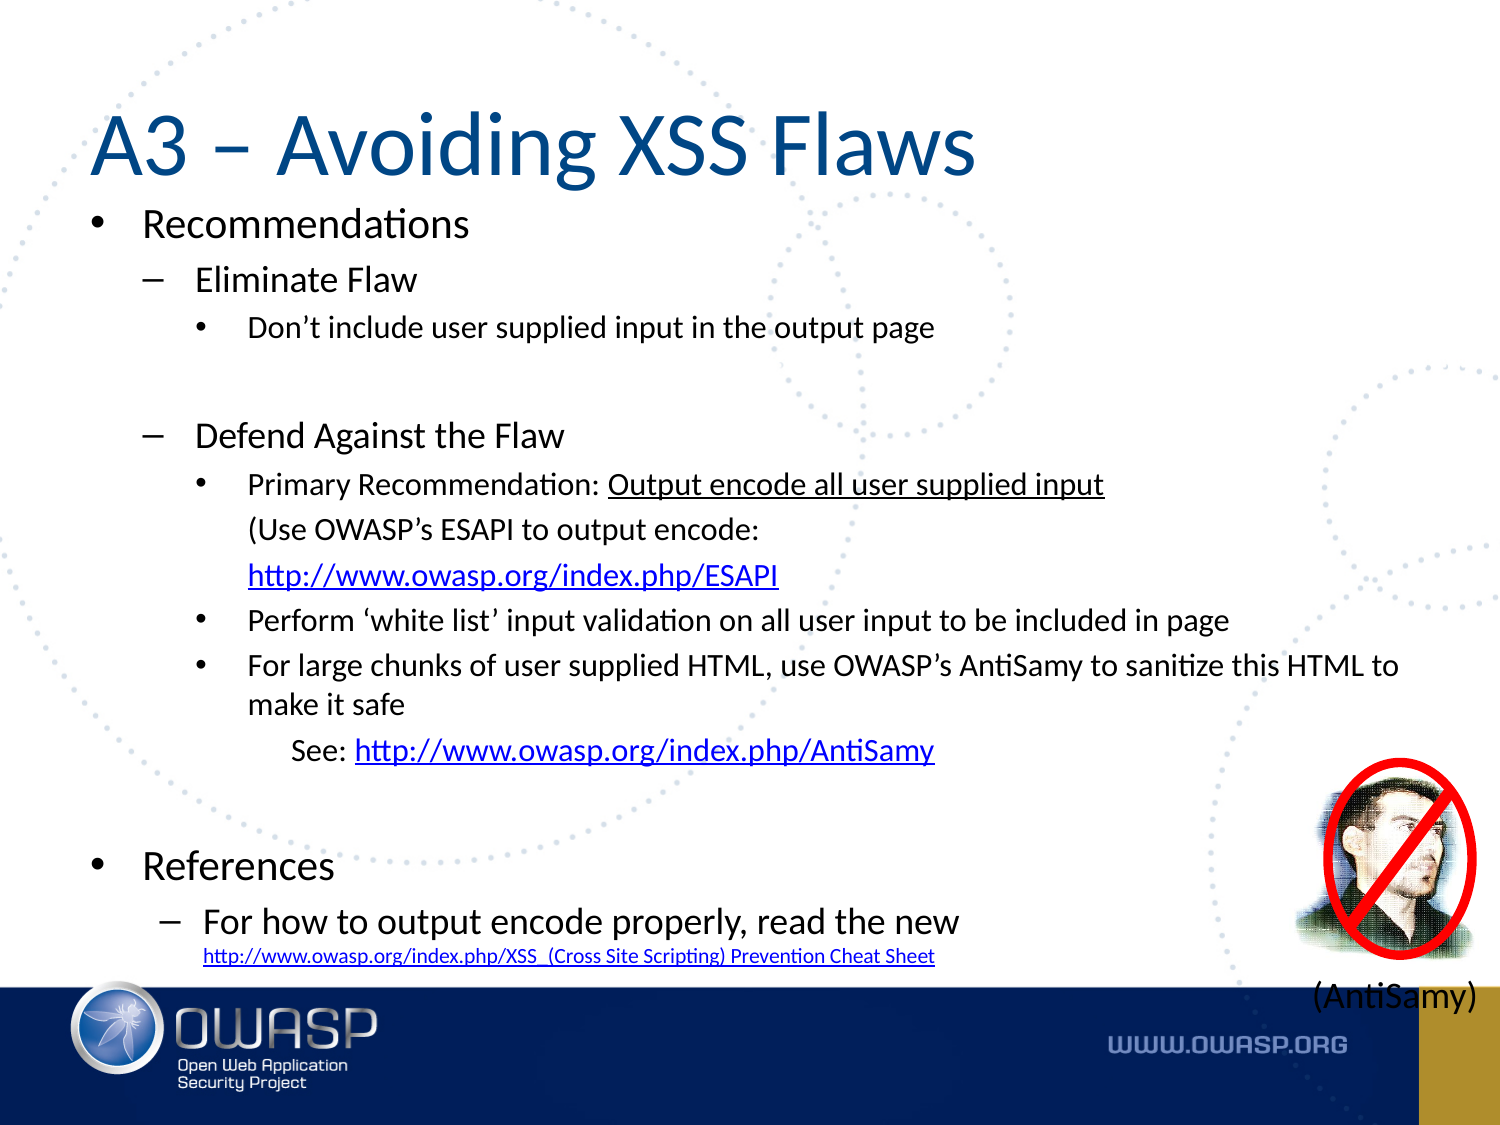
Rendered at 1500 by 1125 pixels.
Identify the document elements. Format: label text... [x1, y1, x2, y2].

title A3 – Avoiding XSS Flaws [75, 45, 1425, 187]
list Recommendations Eliminate Flaw Don’t include user supplied input in the output page Defend Against the Flaw Primary Recommendation: Output encode all user supplied input (Use OWASP’s ESAPI to output encode: http://www.owasp.org/index.php/ESAPI Perform ‘white list’ input validation on all user input to be included in page For large chunks of user supplied HTML, use OWASP’s AntiSamy to sanitize this HTML to make it safe See: http://www.owasp.org/index.php/AntiSamy References For how to output encode properly, read the new http://www.owasp.org/index.php/XSS_(Cross Site Scripting) Prevention Cheat Sheet [75, 187, 1425, 980]
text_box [1289, 762, 1488, 1012]
picture [0, 0, 1500, 1125]
